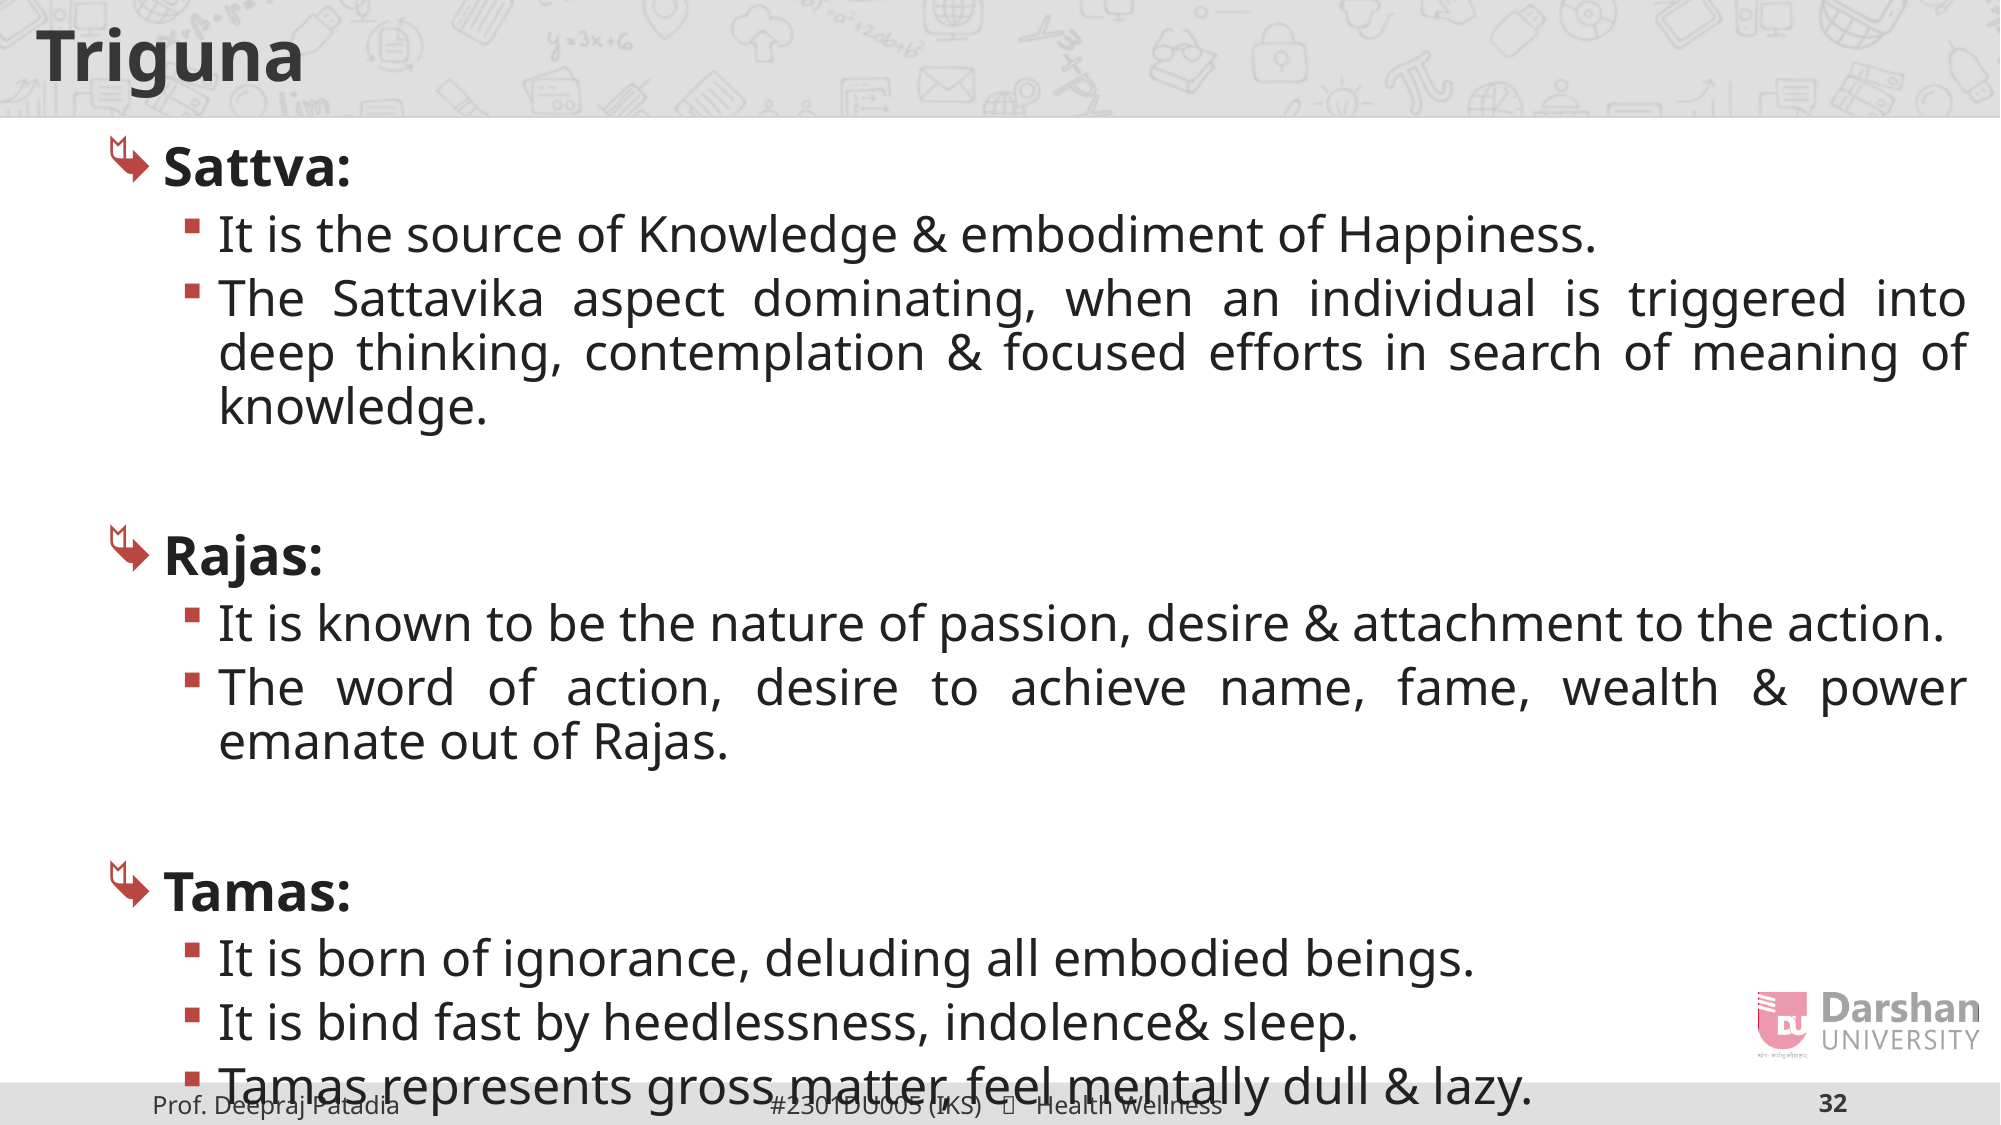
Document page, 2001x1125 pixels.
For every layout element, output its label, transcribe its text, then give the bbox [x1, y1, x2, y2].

list Sattva: It is the source of Knowledge & embodiment of Happiness. The Sattavika aspect dominating, when an individual is triggered into deep thinking, contemplation & focused efforts in search of meaning of knowledge. Rajas: It is known to be the nature of passion, desire & attachment to the action. The word of action, desire to achieve name, fame, wealth & power emanate out of Rajas. Tamas: It is born of ignorance, deluding all embodied beings. It is bind fast by heedlessness, indolence& sleep. Tamas represents gross matter, feel mentally dull & lazy. [15, 132, 1985, 987]
title Triguna [0, 0, 2000, 117]
